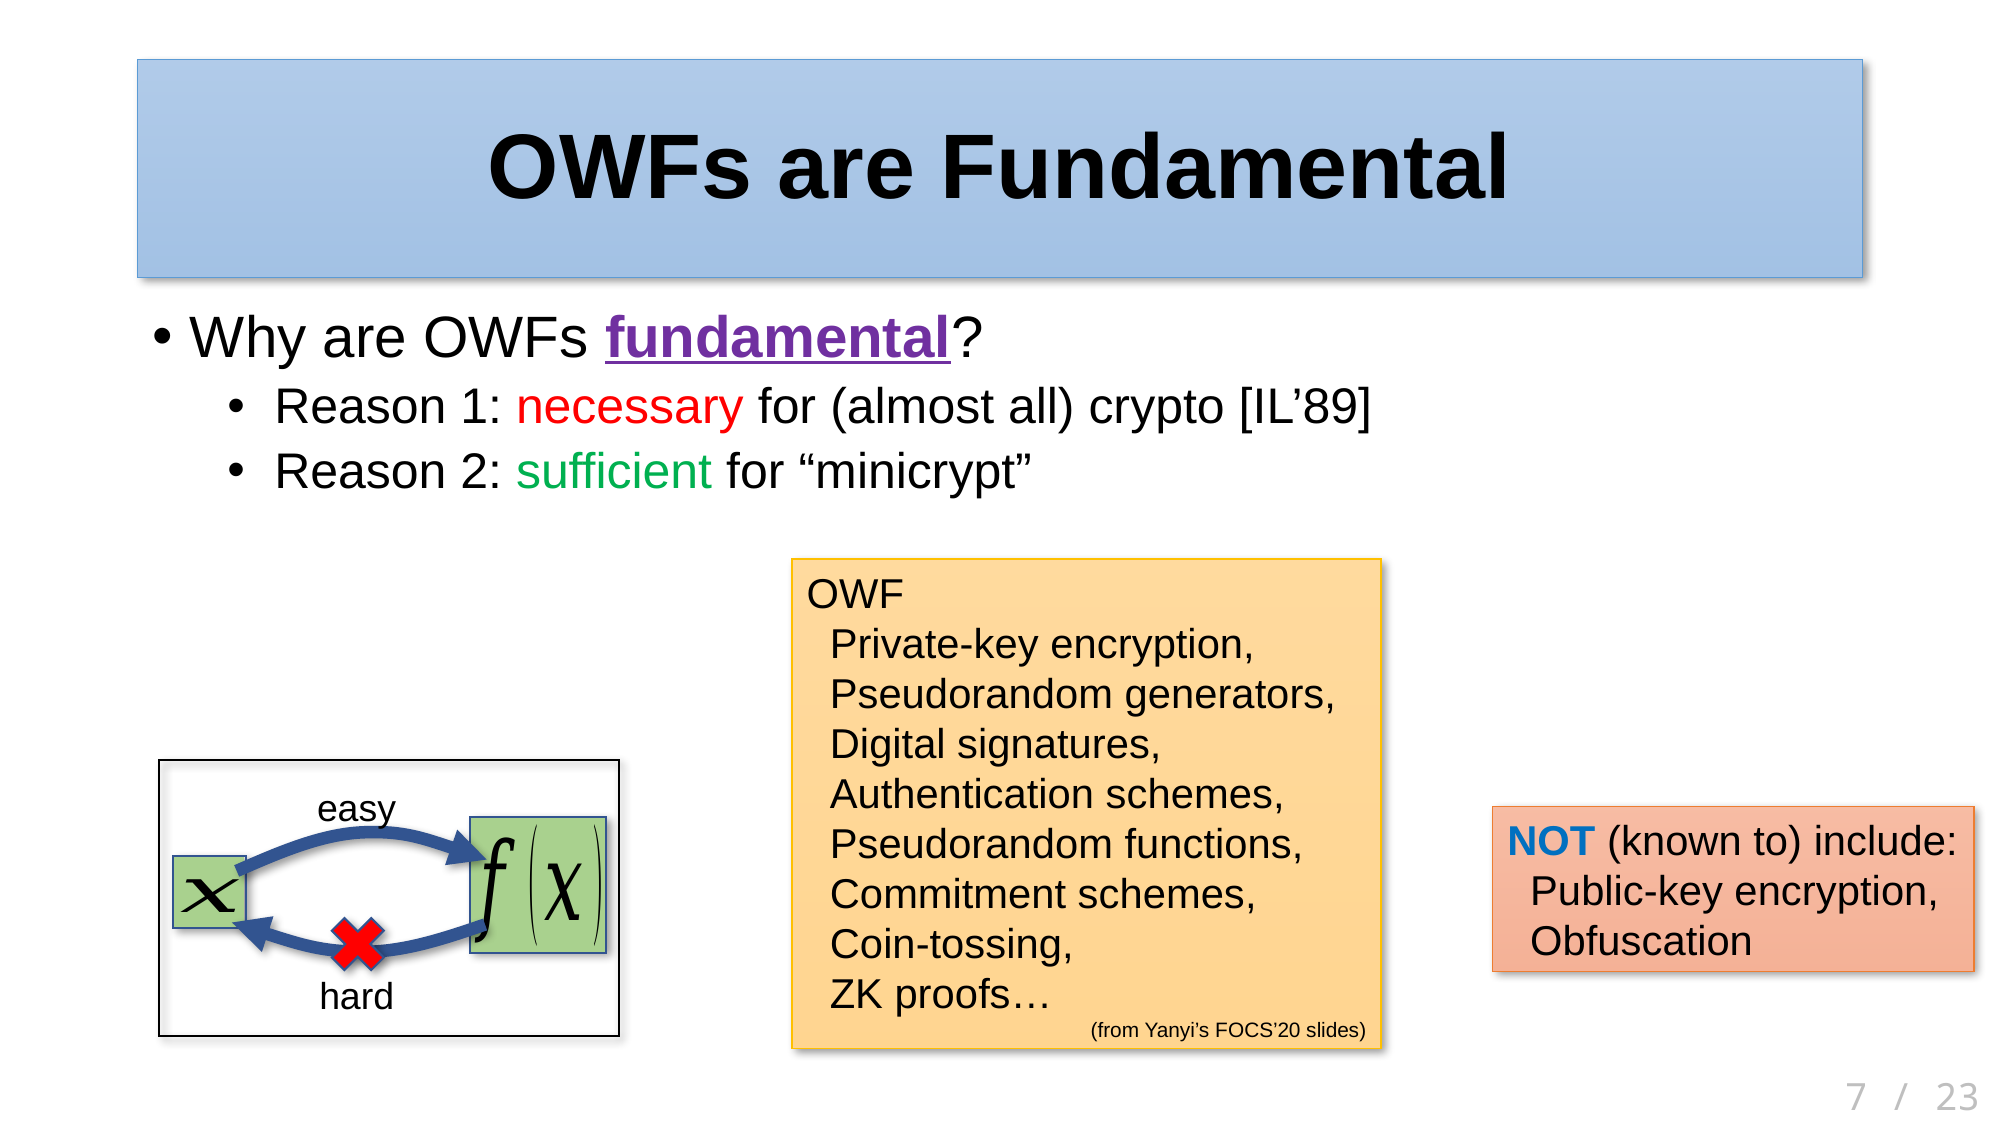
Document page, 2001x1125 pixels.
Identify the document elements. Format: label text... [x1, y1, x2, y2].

title OWFs are Fundamental [137, 59, 1863, 278]
text_box 7 / 23 [1807, 1065, 2000, 1125]
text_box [174, 776, 606, 1026]
text_box NOT (known to) include: Public-key encryption, Obfuscation [1863, 806, 1975, 972]
text_box [158, 759, 620, 1037]
list Why are OWFs fundamental? Reason 1: necessary for (almost all) crypto [IL’89] Reason 2: sufficient for “minicrypt” [137, 299, 1863, 1014]
